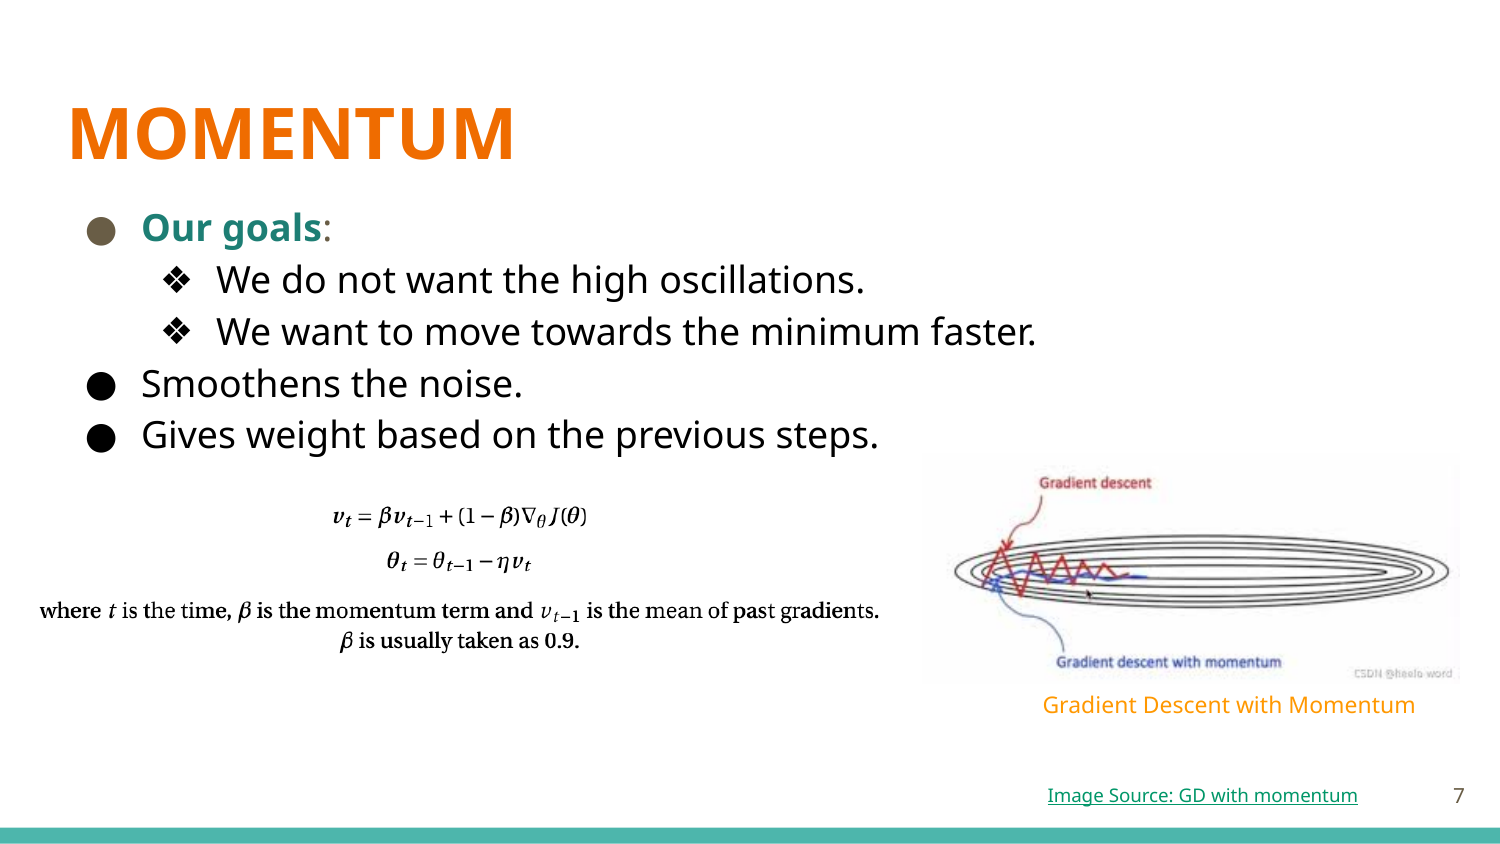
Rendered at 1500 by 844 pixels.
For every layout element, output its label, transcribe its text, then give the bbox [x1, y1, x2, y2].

text_box Image Source: GD with momentum [1032, 770, 1390, 822]
list Our goals: We do not want the high oscillations. We want to move towards the minimum faster. Smoothens the noise. Gives weight based on the previous steps. [51, 182, 1449, 526]
text_box Gradient Descent with Momentum [1027, 690, 1460, 732]
picture [23, 496, 890, 677]
picture [921, 453, 1460, 684]
slide_number ‹#› [1389, 764, 1480, 830]
title MOMENTUM [51, 72, 1449, 182]
